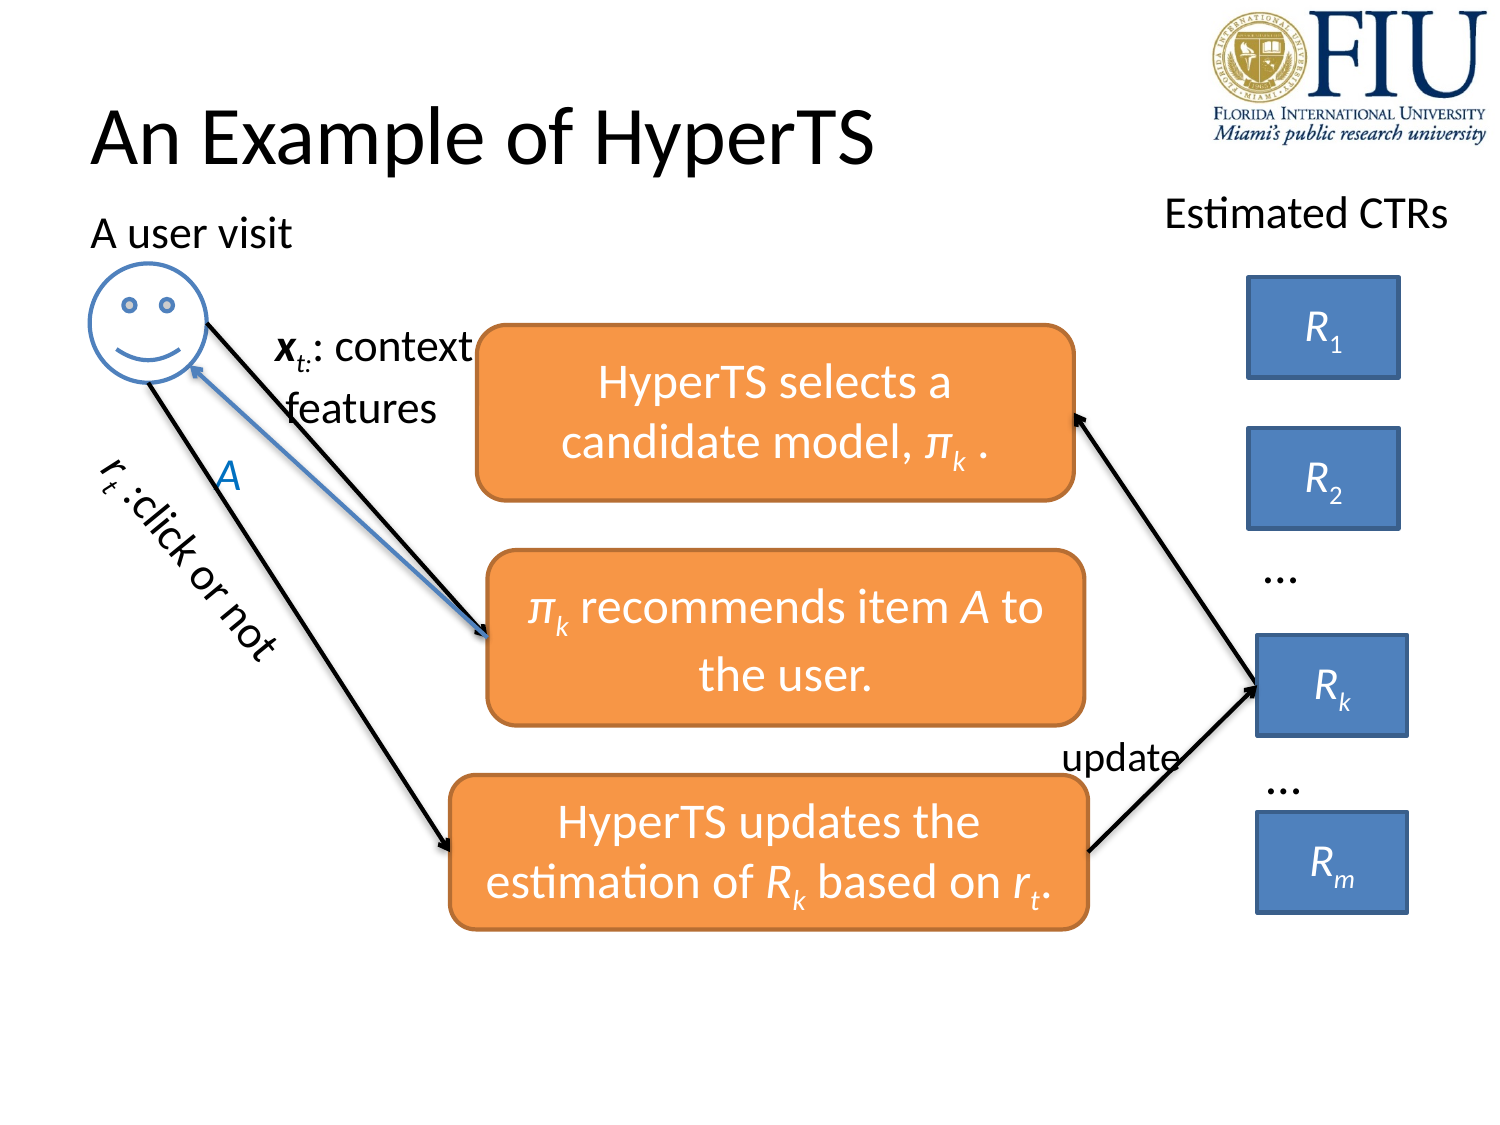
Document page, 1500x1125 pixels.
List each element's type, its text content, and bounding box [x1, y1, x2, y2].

picture [1200, 0, 1500, 150]
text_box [1248, 276, 1413, 913]
text_box Estimated CTRs [1149, 174, 1476, 245]
text_box HyperTS selects a candidate model, πk . [493, 322, 1076, 503]
text_box xt:: context features [260, 307, 575, 441]
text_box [189, 364, 488, 638]
text_box A user visit [75, 195, 309, 265]
text_box update [1046, 722, 1082, 788]
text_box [206, 322, 488, 364]
text_box [87, 265, 209, 385]
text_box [147, 382, 451, 853]
title An Example of HyperTS [75, 37, 1188, 225]
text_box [1087, 685, 1258, 853]
text_box πk recommends item A to the user. [485, 547, 1082, 728]
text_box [1073, 412, 1243, 686]
text_box rt :click or not [71, 425, 142, 561]
text_box HyperTS updates the estimation of Rk based on rt. [447, 772, 1091, 932]
